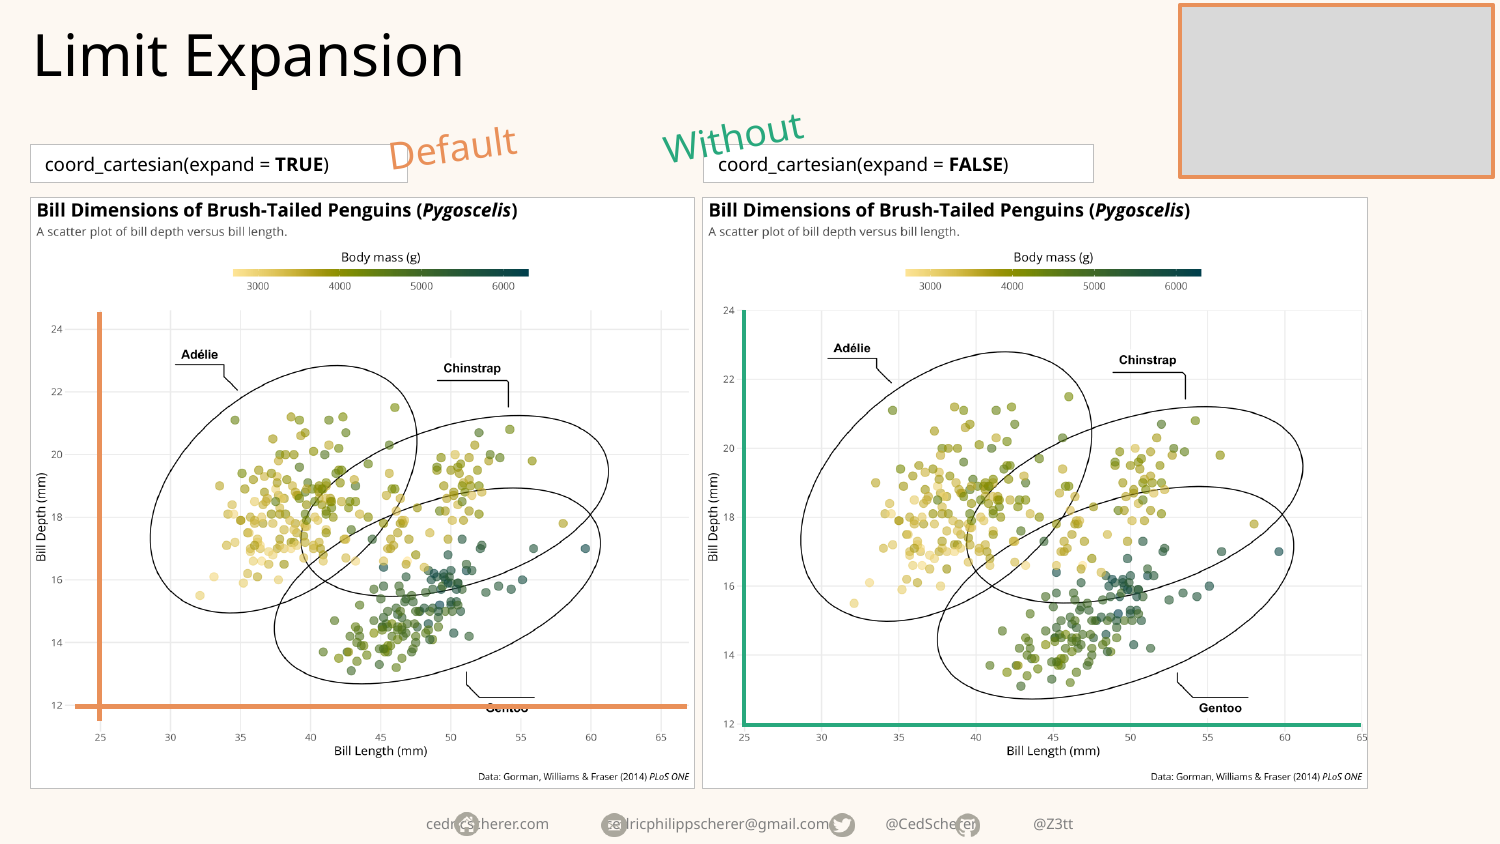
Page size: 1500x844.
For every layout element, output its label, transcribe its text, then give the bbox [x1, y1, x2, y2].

text_box coord_cartesian(expand = FALSE) [703, 144, 1094, 183]
picture [0, 0, 1500, 844]
title Limit Expansion [17, 23, 1152, 97]
text_box Default [369, 106, 535, 187]
text_box Without [643, 82, 859, 183]
text_box coord_cartesian(expand = TRUE) [30, 144, 376, 183]
